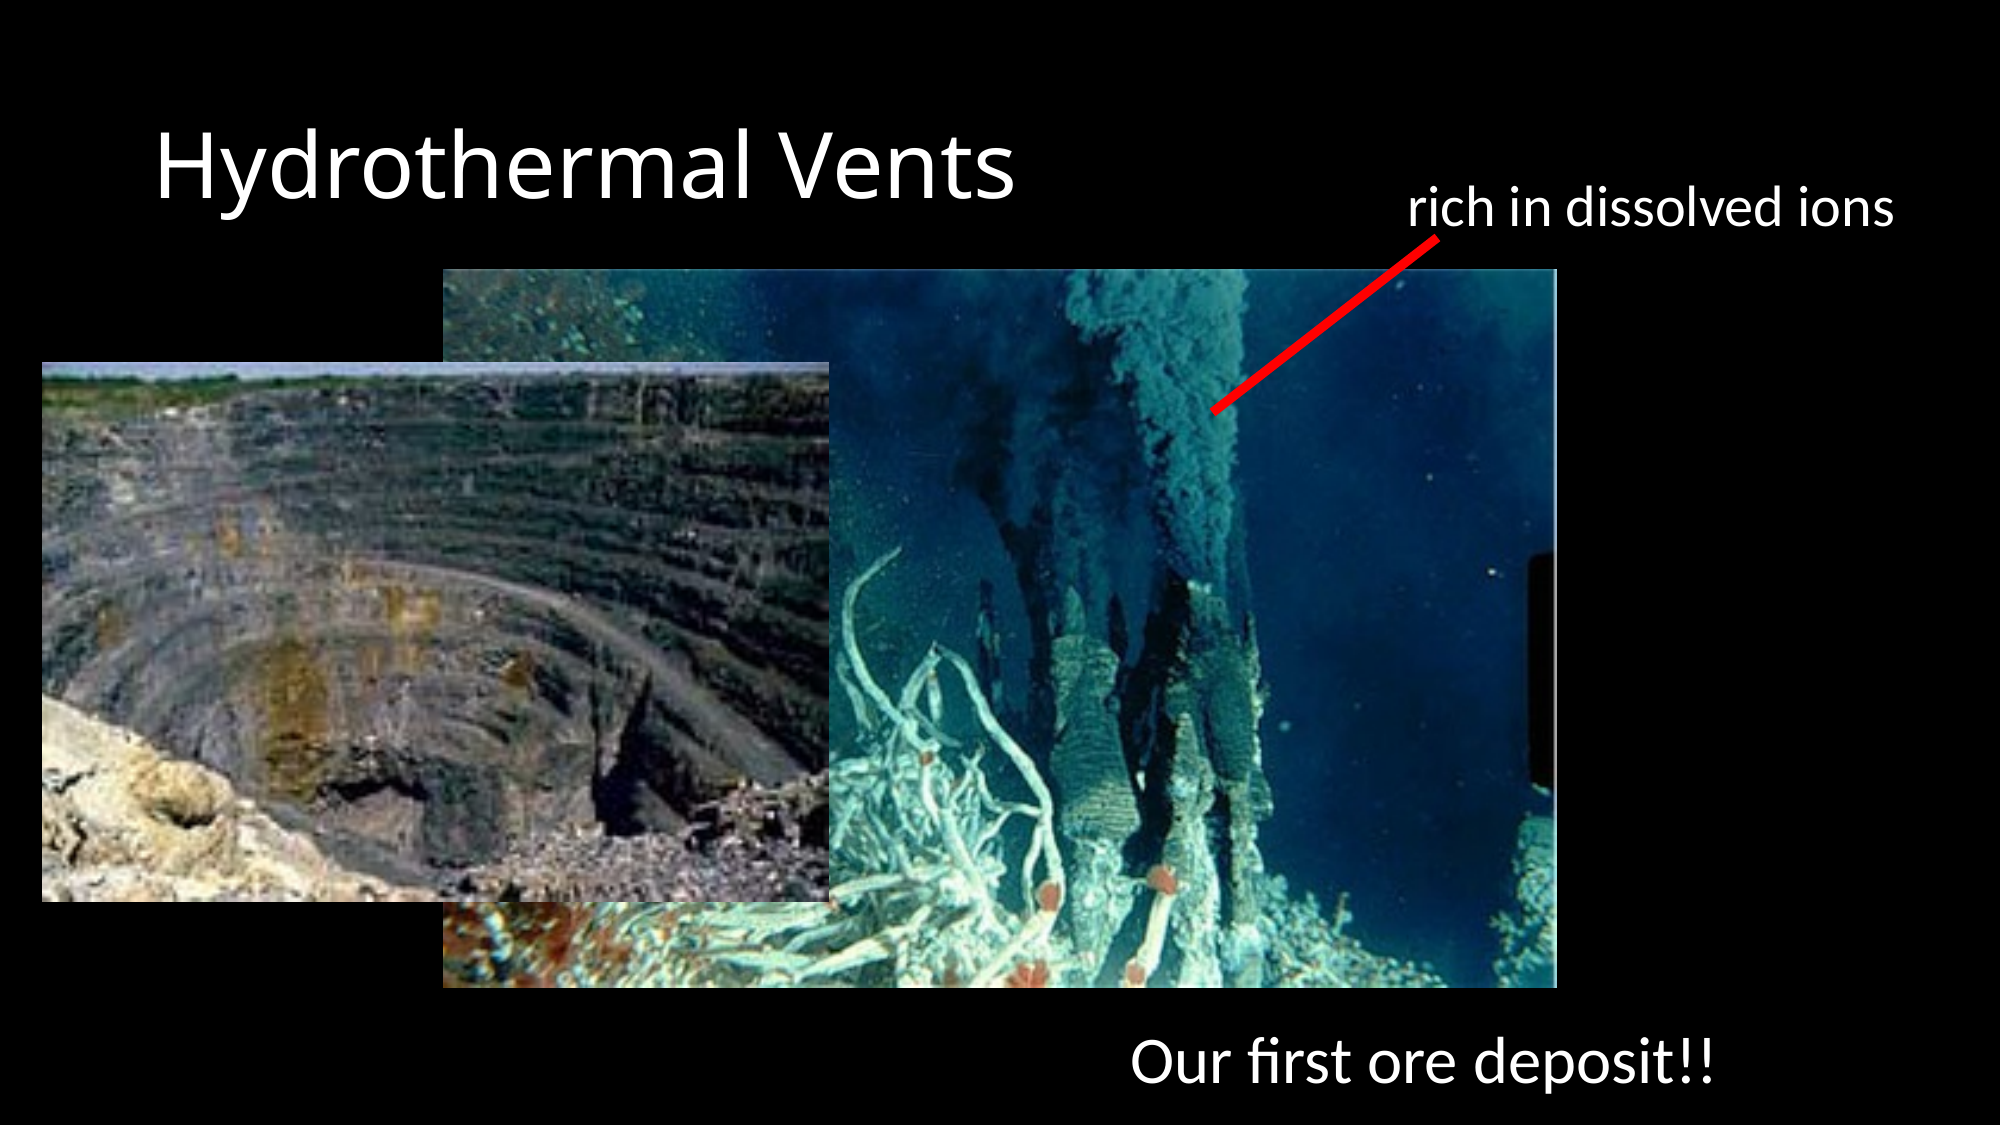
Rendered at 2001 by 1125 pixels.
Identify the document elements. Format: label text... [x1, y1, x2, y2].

title Hydrothermal Vents [137, 59, 1863, 278]
text_box rich in dissolved ions [1392, 160, 1911, 246]
picture [42, 362, 829, 902]
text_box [1212, 237, 1438, 413]
text_box Our first ore deposit!! [1115, 1009, 1734, 1104]
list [443, 269, 1557, 988]
